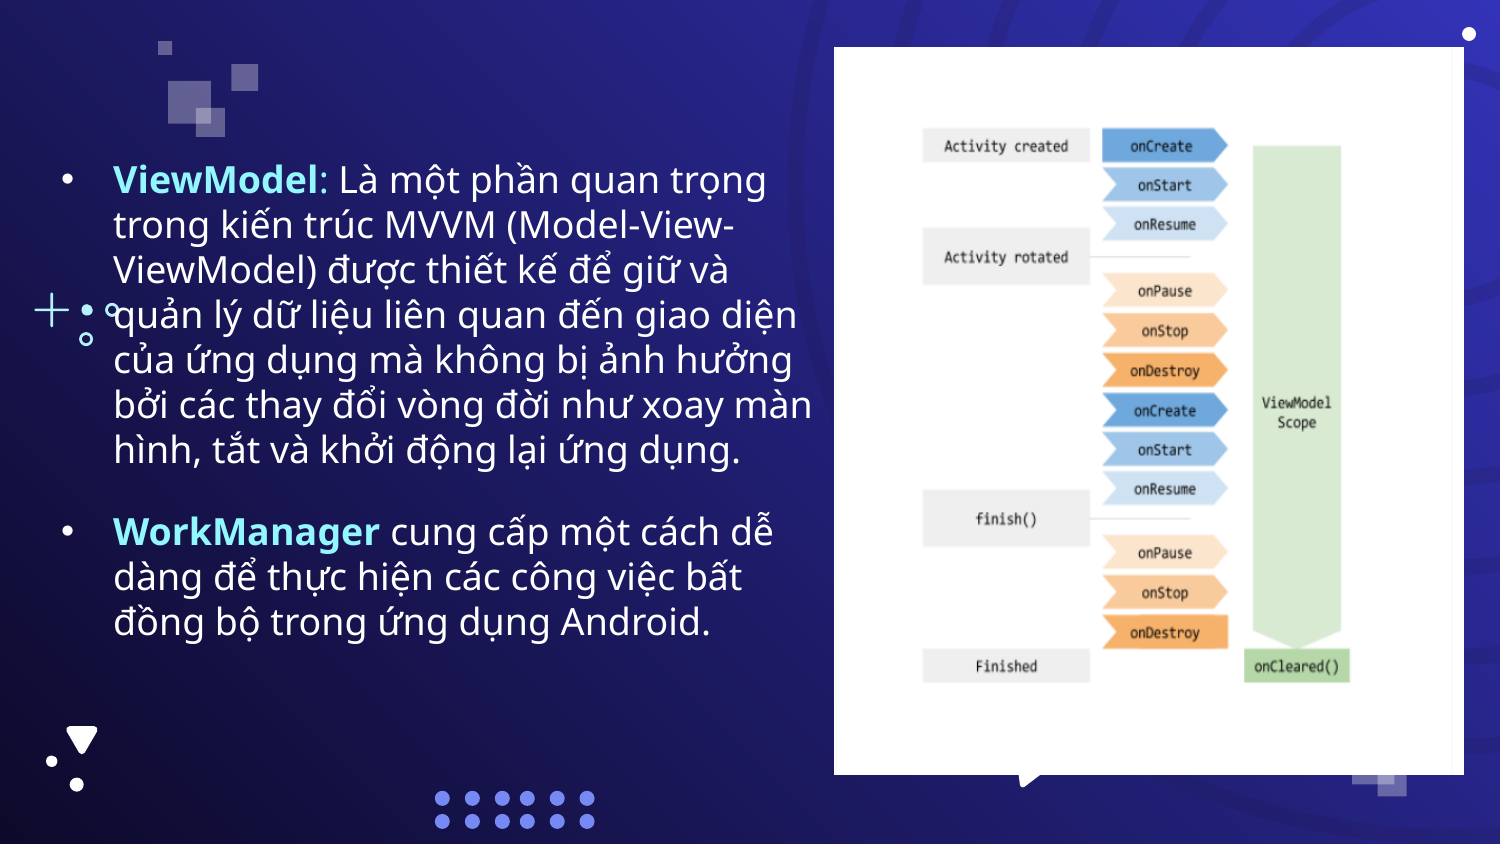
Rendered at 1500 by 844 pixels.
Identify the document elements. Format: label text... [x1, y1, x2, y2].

subtitle ViewModel: Là một phần quan trọng trong kiến trúc MVVM (Model-View-ViewModel) được thiết kế để giữ và quản lý dữ liệu liên quan đến giao diện của ứng dụng mà không bị ảnh hưởng bởi các thay đổi vòng đời như xoay màn hình, tắt và khởi động lại ứng dụng. WorkManager cung cấp một cách dễ dàng để thực hiện các công việc bất đồng bộ trong ứng dụng Android. [23, 89, 829, 710]
picture [834, 47, 1464, 775]
